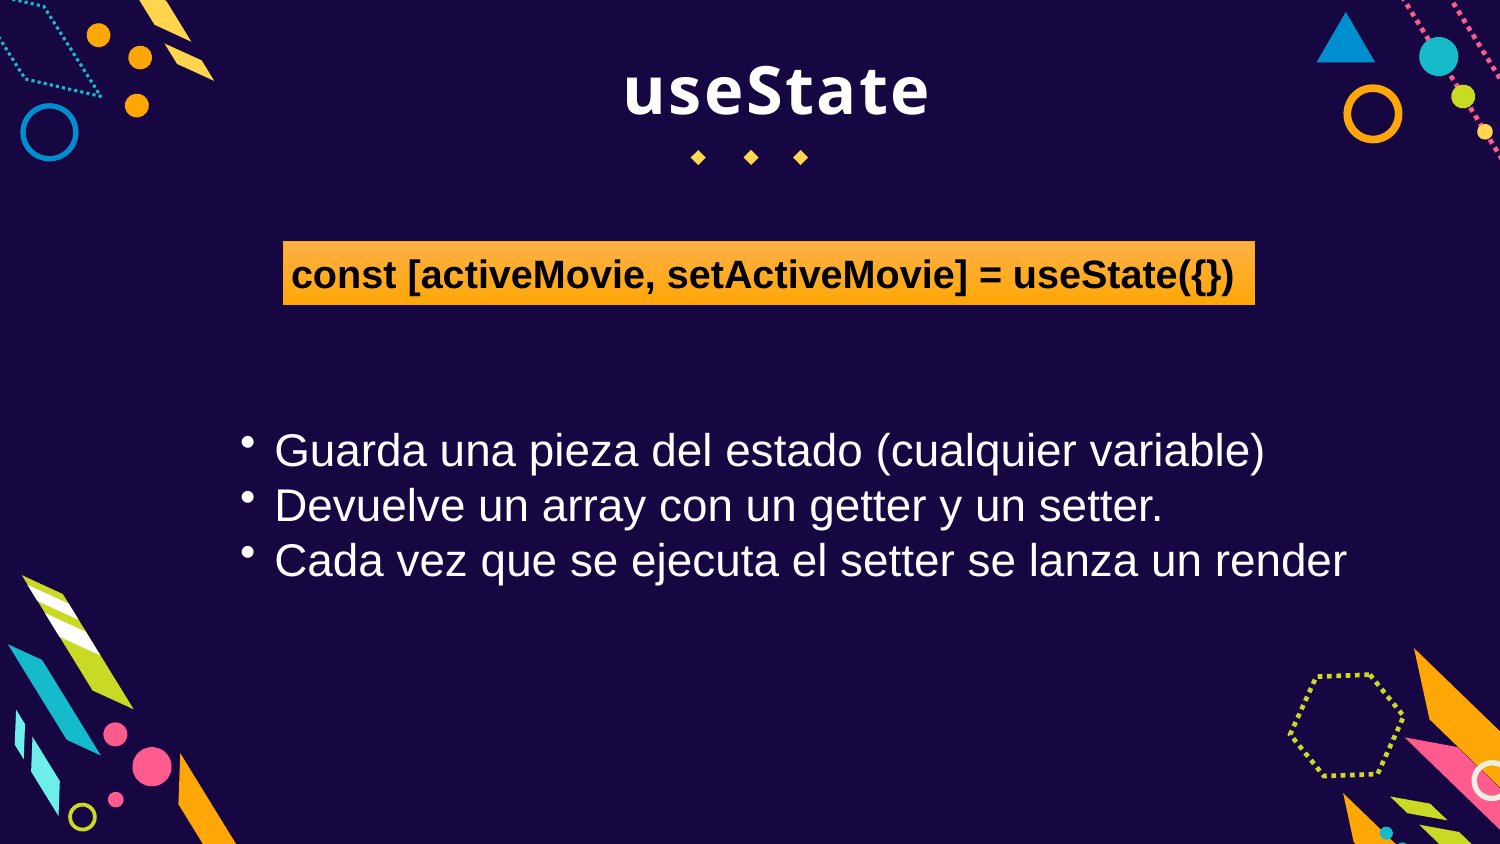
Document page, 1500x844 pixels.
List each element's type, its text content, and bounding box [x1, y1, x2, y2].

text_box const [activeMovie, setActiveMovie] = useState({}) [283, 241, 1255, 305]
text_box [743, 149, 759, 166]
text_box useState [615, 40, 938, 136]
text_box Guarda una pieza del estado (cualquier variable) Devuelve un array con un getter y un setter. Cada vez que se ejecuta el setter se lanza un render [232, 413, 1369, 593]
text_box [690, 150, 706, 166]
text_box [793, 150, 809, 166]
